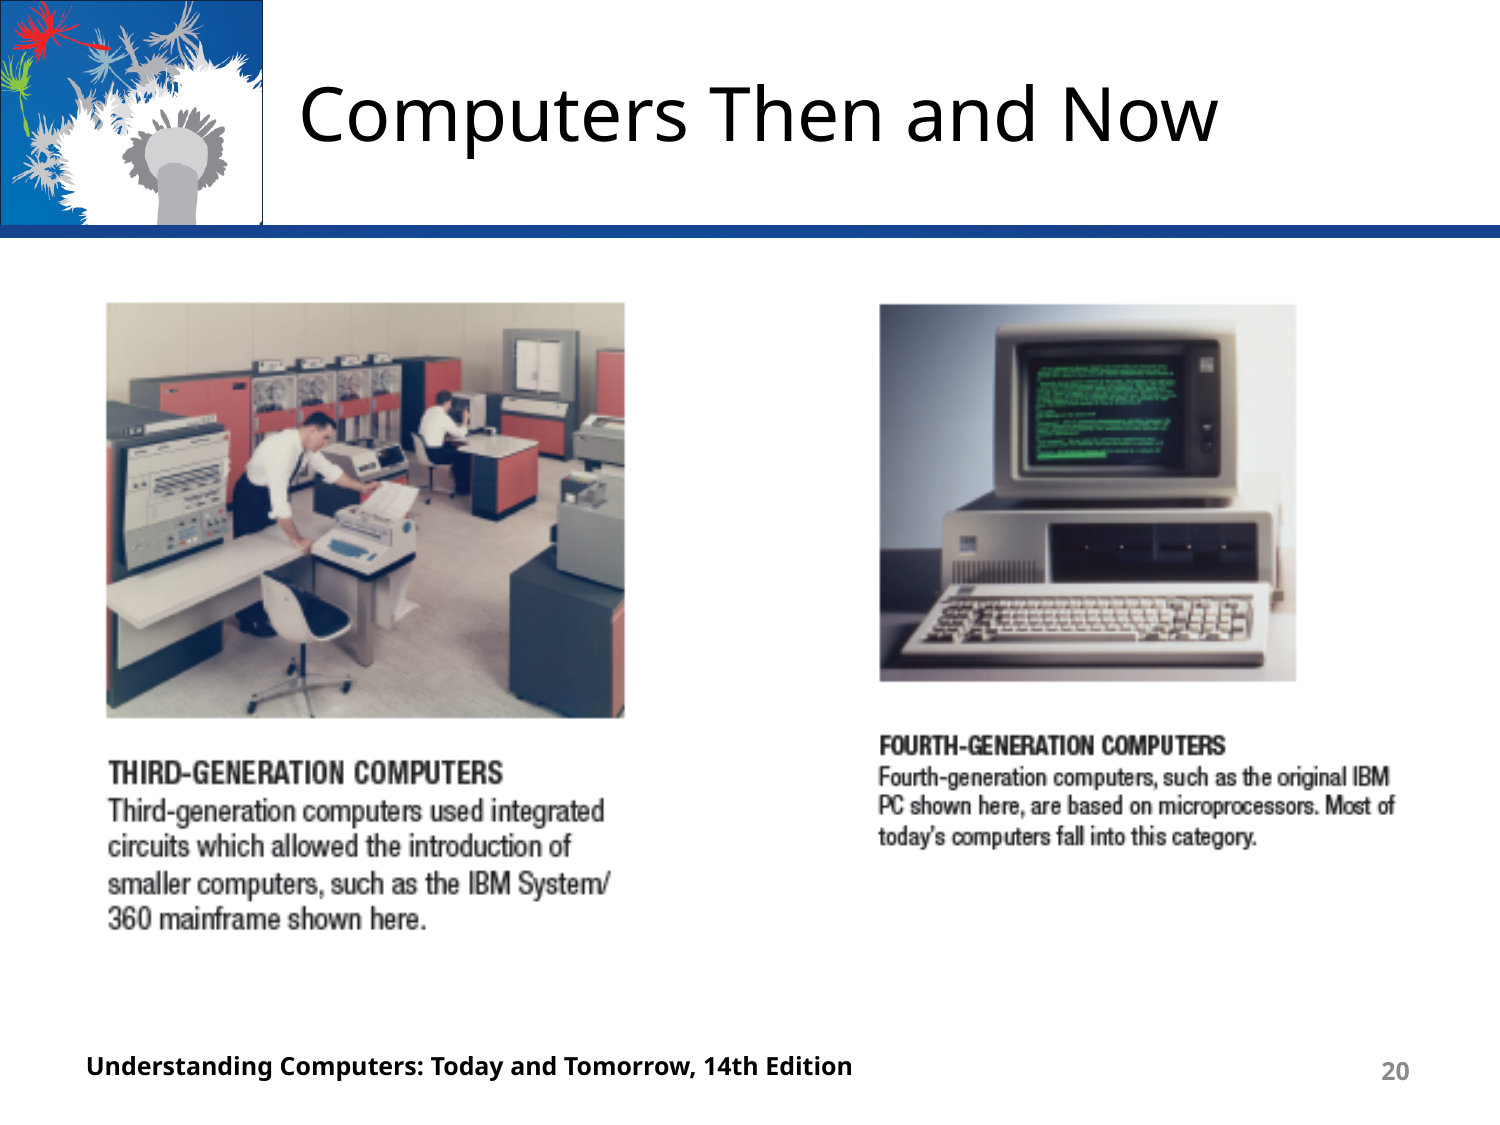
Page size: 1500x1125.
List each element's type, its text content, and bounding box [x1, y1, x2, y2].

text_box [867, 290, 1409, 870]
title Computers Then and Now [283, 44, 1426, 179]
slide_number 20 [1074, 1042, 1425, 1103]
picture [100, 294, 644, 956]
footer Understanding Computers: Today and Tomorrow, 14th Edition [70, 1042, 1057, 1103]
picture [0, 1, 1500, 238]
